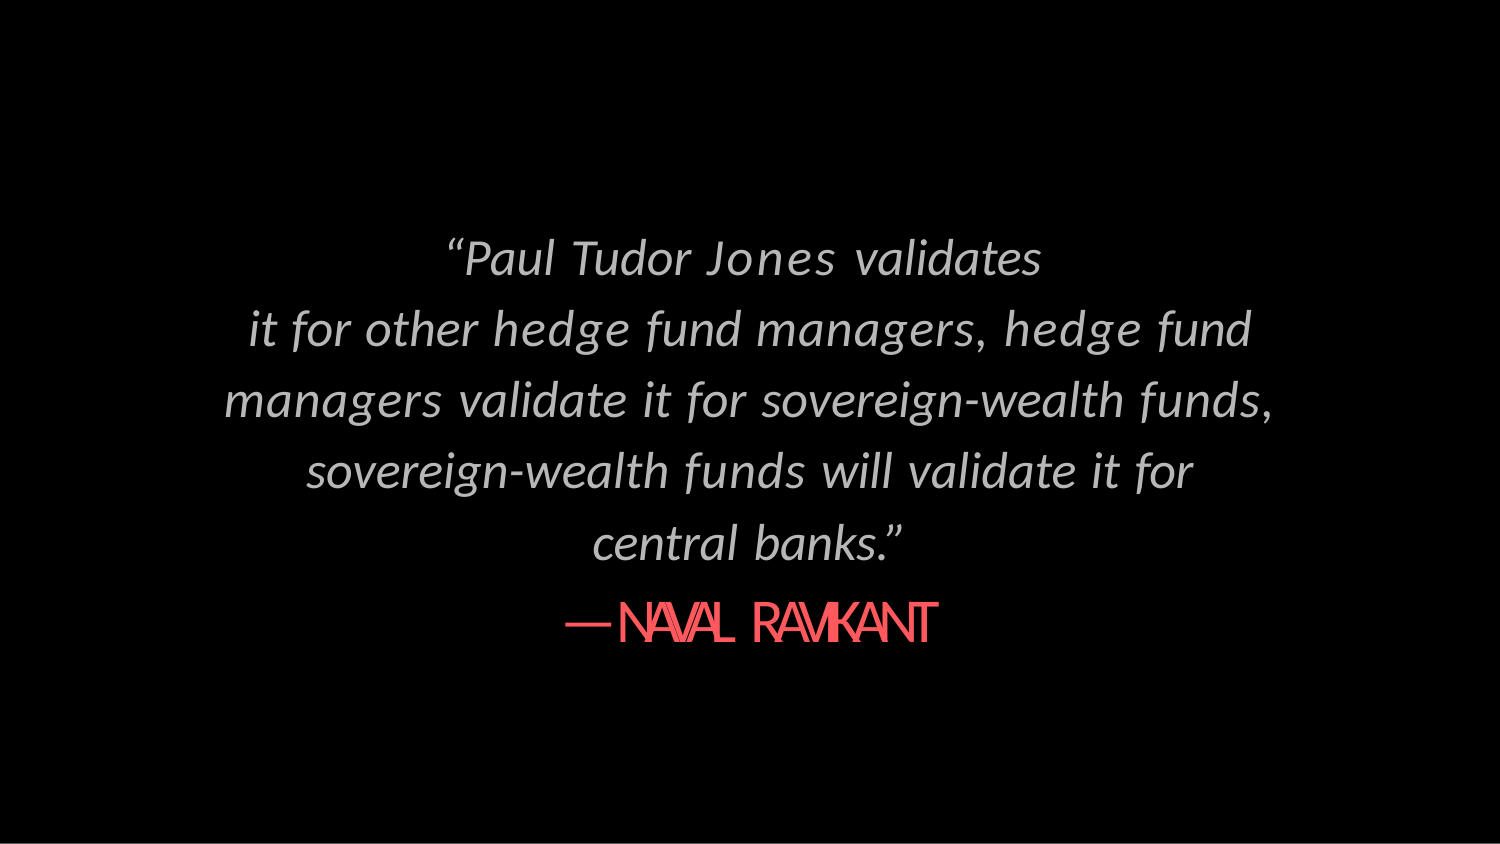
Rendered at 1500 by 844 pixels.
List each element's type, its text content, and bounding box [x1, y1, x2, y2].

text_box it for other hedge fund managers, hedge fund managers validate it for sovereign-wealth funds, sovereign-wealth funds will validate it for central banks.” —NAVAL RAVIKANT [214, 283, 1284, 655]
title “Paul Tudor Jones validates [440, 220, 1059, 283]
